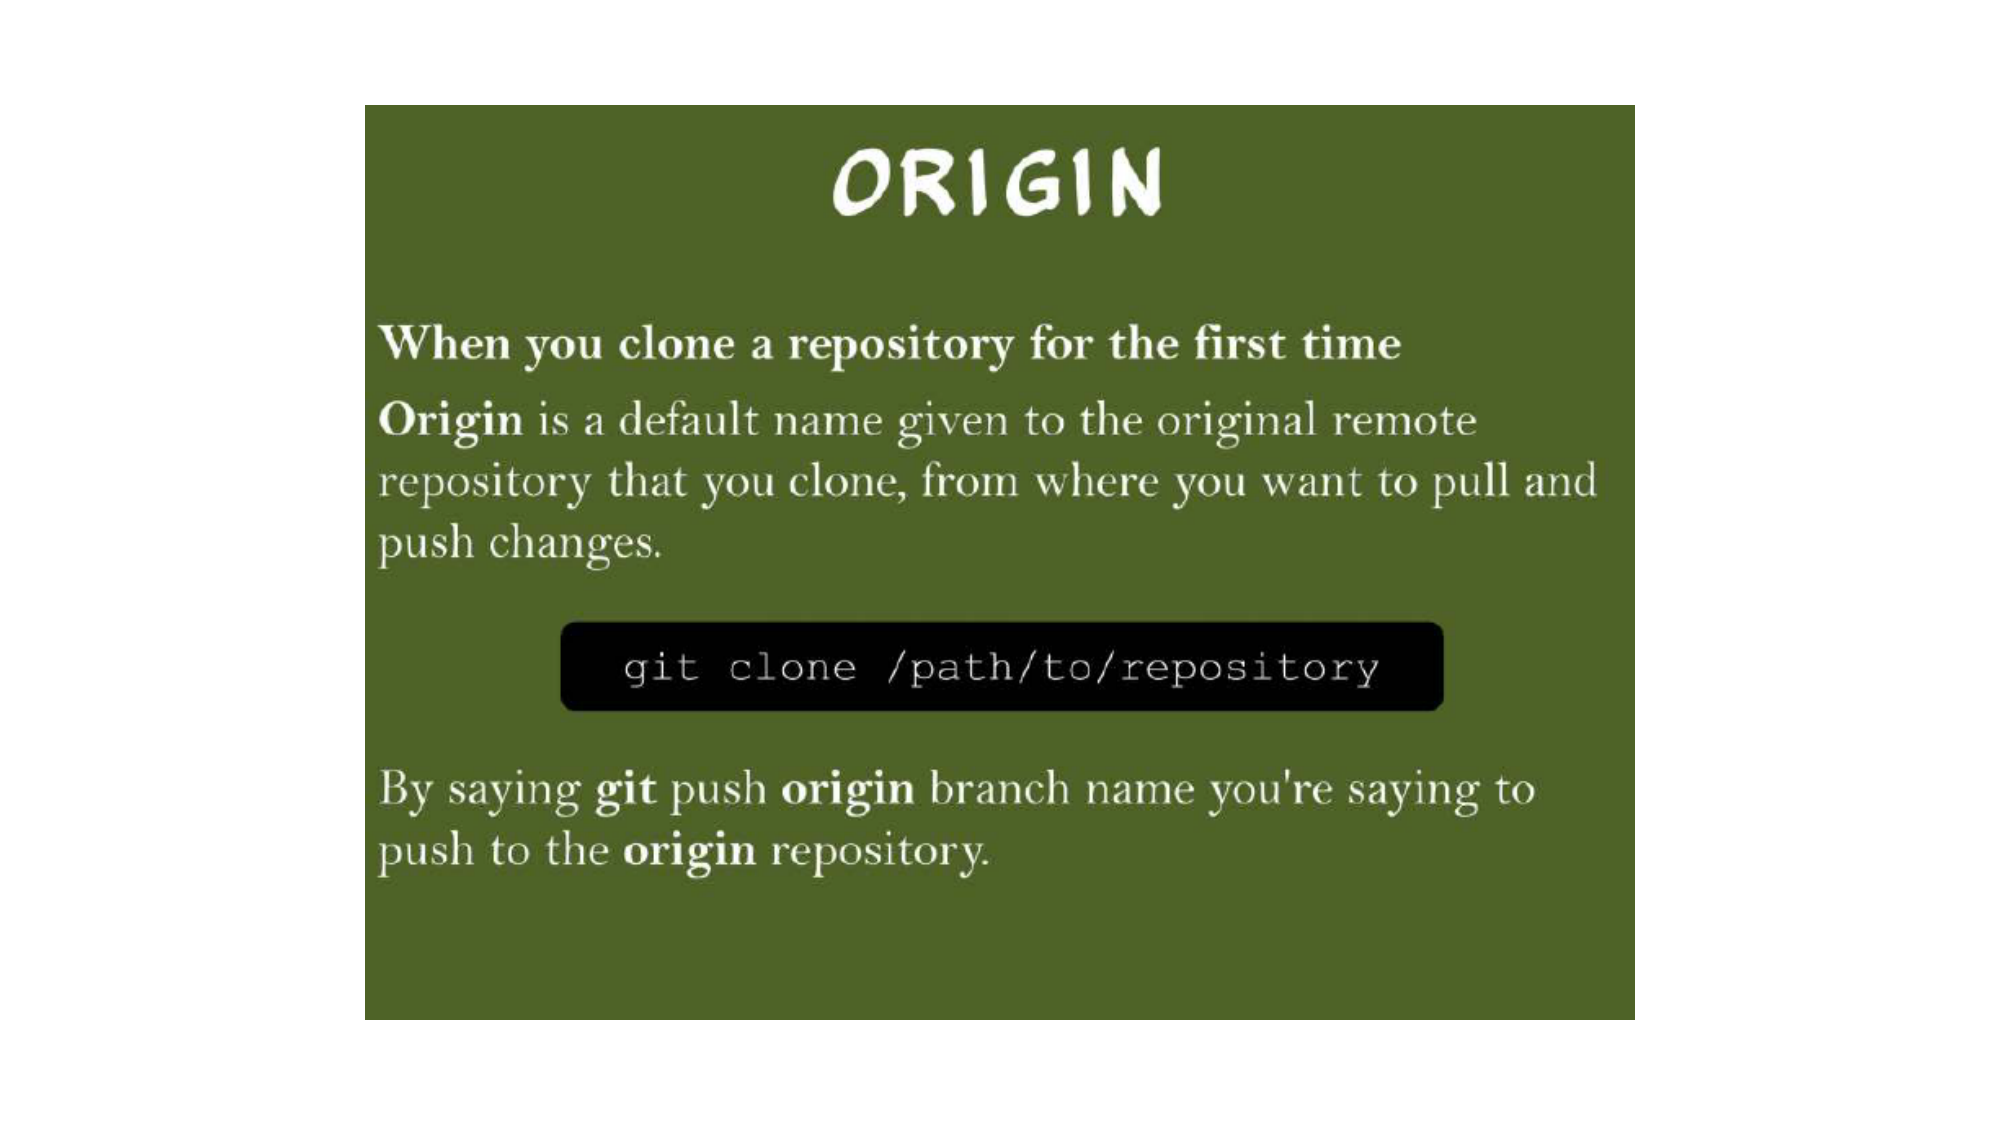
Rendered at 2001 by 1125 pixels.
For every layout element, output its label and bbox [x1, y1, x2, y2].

list [365, 105, 1635, 1020]
